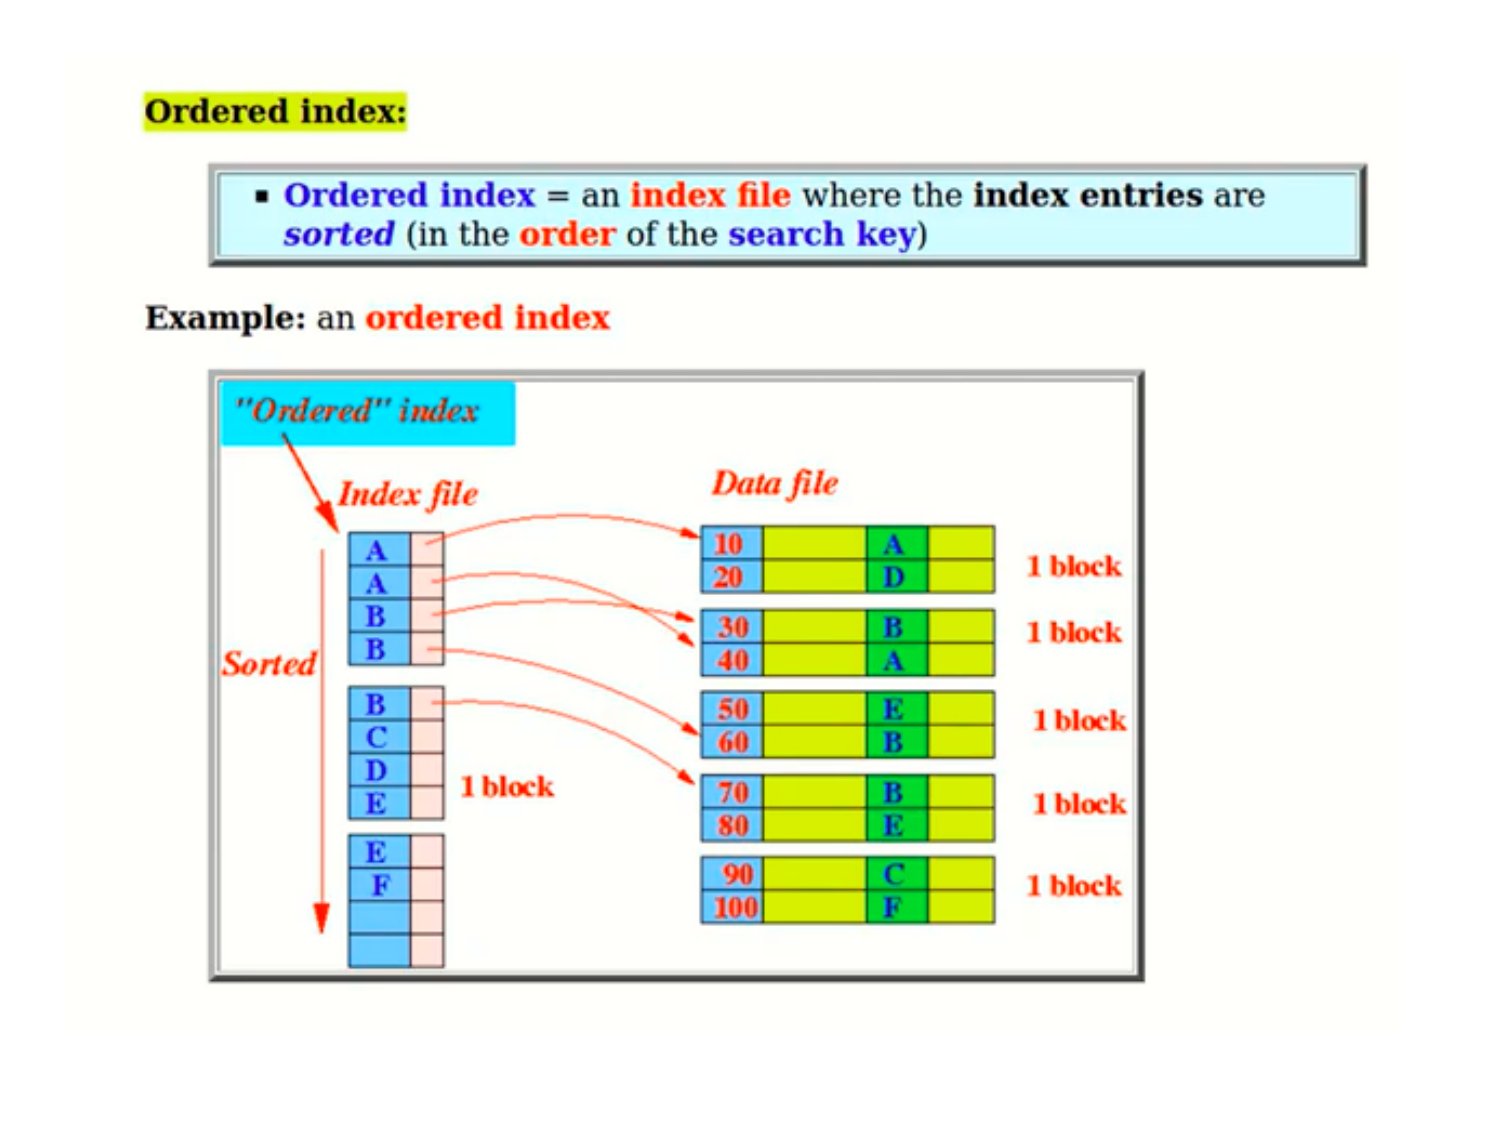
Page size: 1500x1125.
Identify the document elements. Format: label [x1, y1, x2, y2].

list [64, 54, 1401, 1032]
